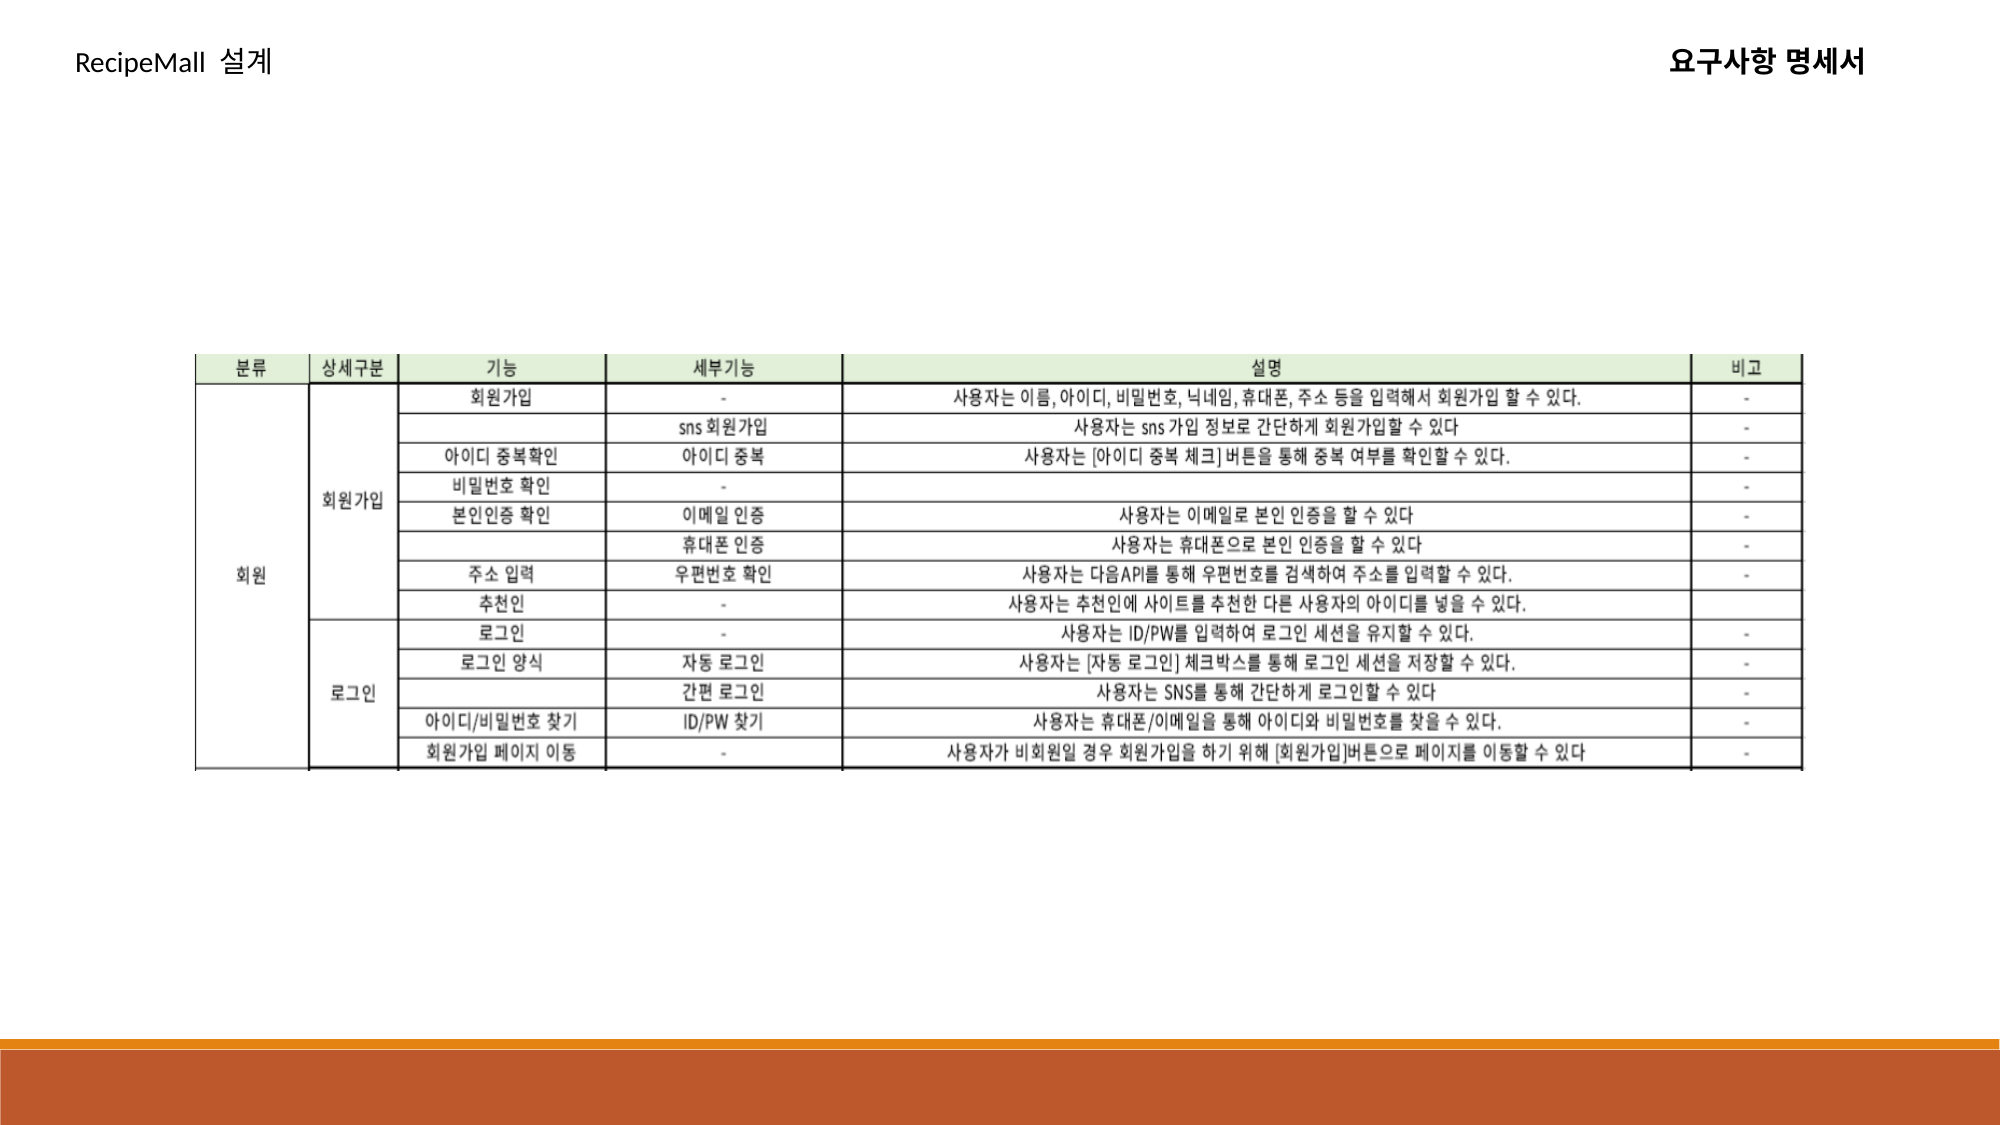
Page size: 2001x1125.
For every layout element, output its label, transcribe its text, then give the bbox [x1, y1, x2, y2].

text_box RecipeMall 설계 [60, 36, 328, 86]
text_box 요구사항 명세서 [1654, 36, 1923, 86]
picture [193, 354, 1806, 771]
